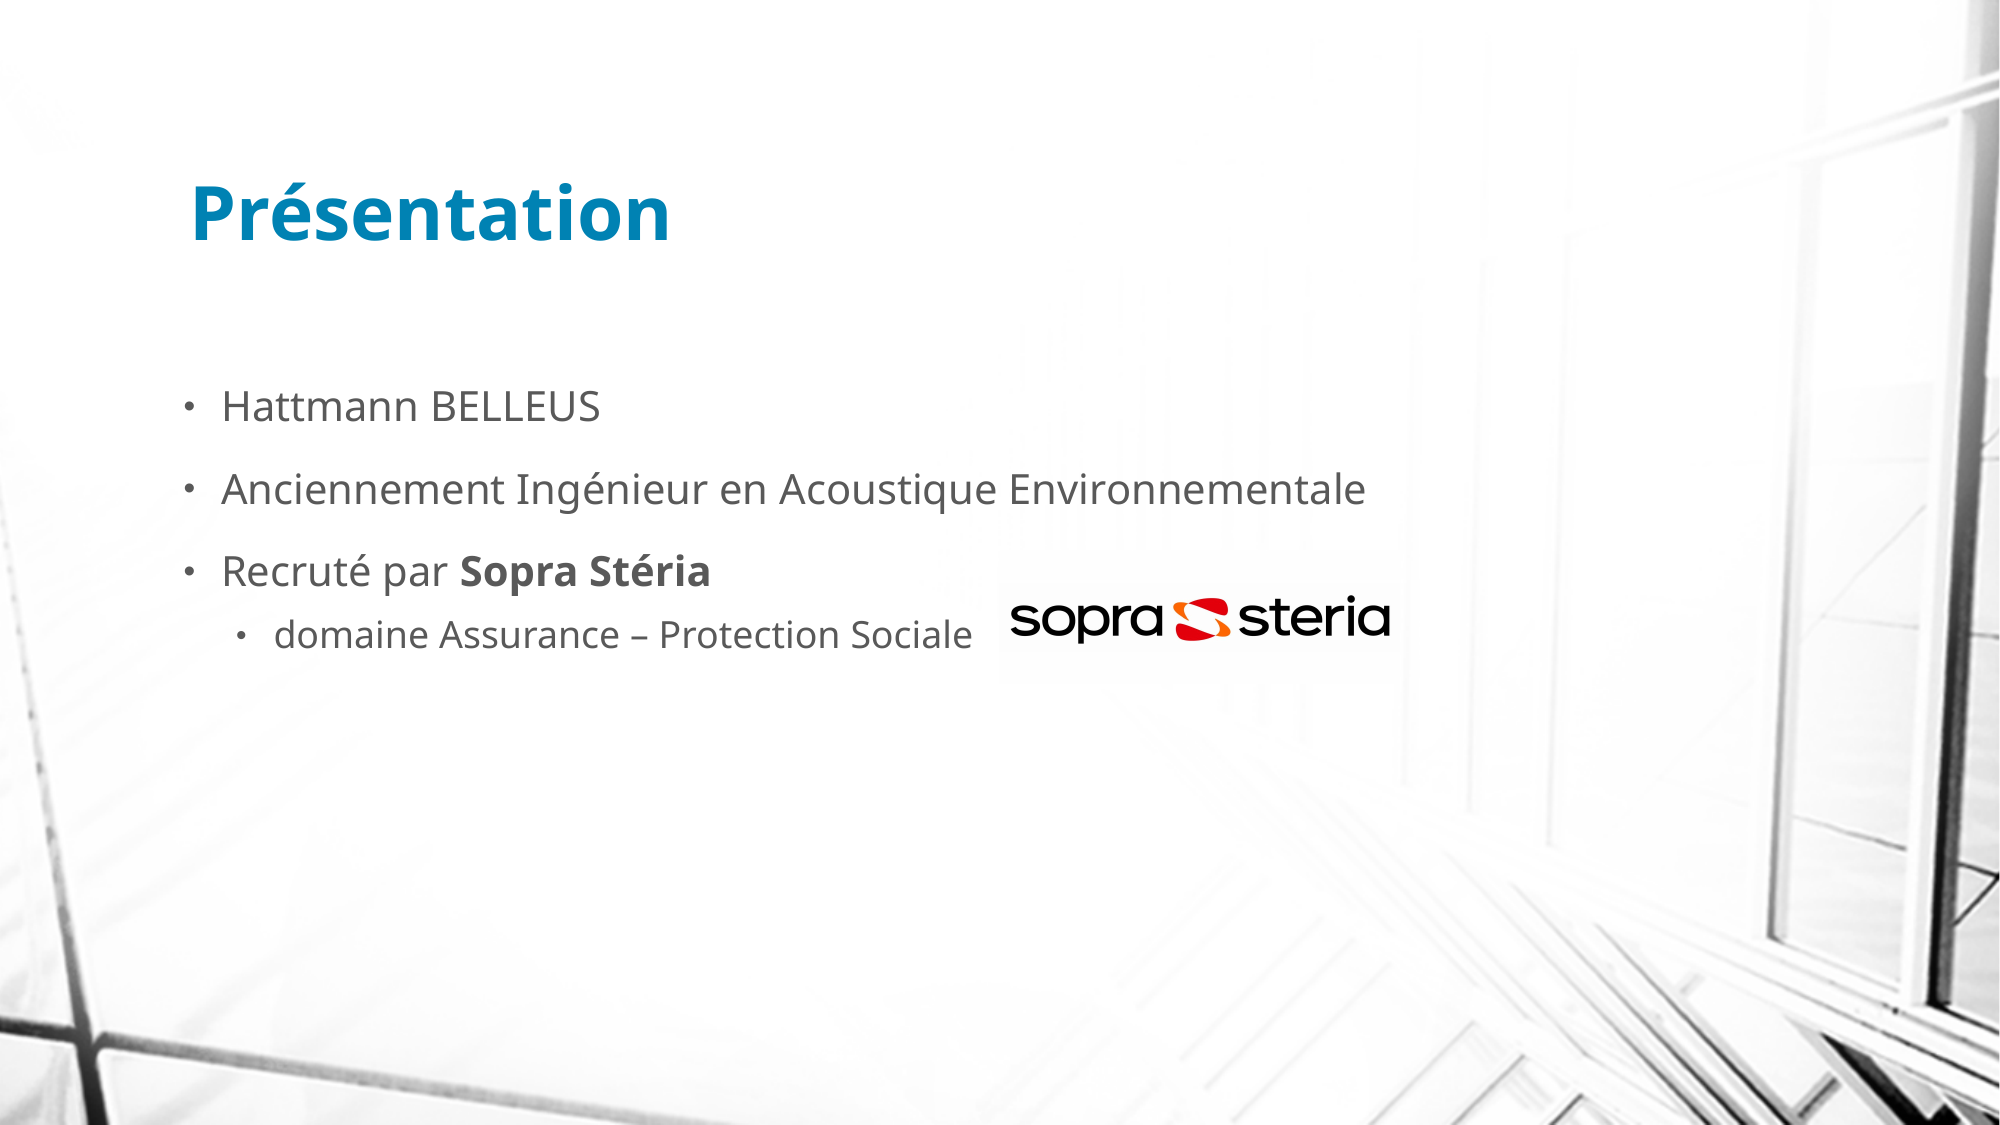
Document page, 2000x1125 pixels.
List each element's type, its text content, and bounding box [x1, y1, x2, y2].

title Présentation [174, 87, 1685, 263]
list Hattmann BELLEUS Anciennement Ingénieur en Acoustique Environnementale Recruté par Sopra Stéria domaine Assurance – Protection Sociale [161, 290, 1586, 979]
picture [0, 0, 2000, 1125]
